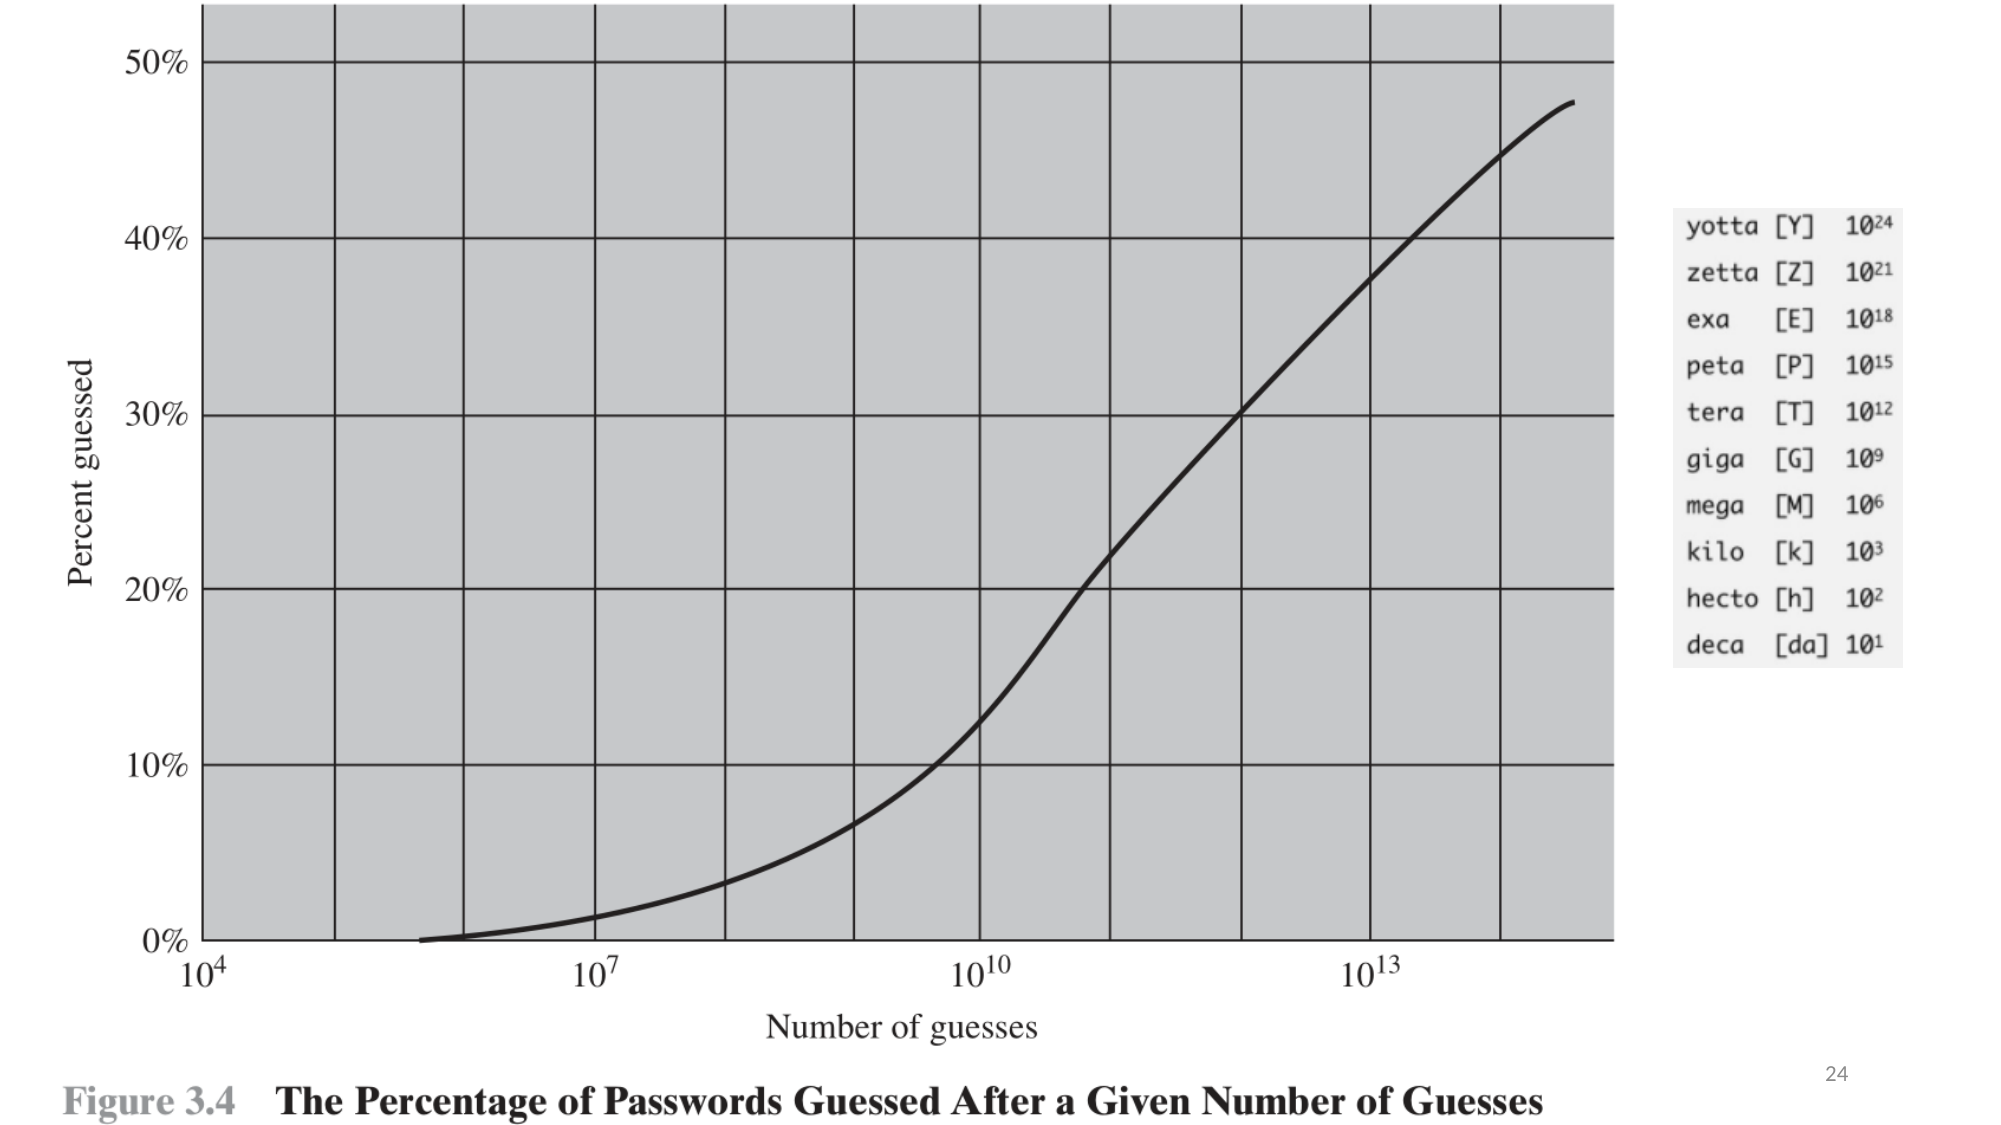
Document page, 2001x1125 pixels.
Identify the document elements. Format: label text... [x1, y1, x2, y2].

picture [1673, 208, 1903, 668]
picture [54, 0, 1621, 1125]
slide_number 24 [1621, 1042, 1864, 1103]
